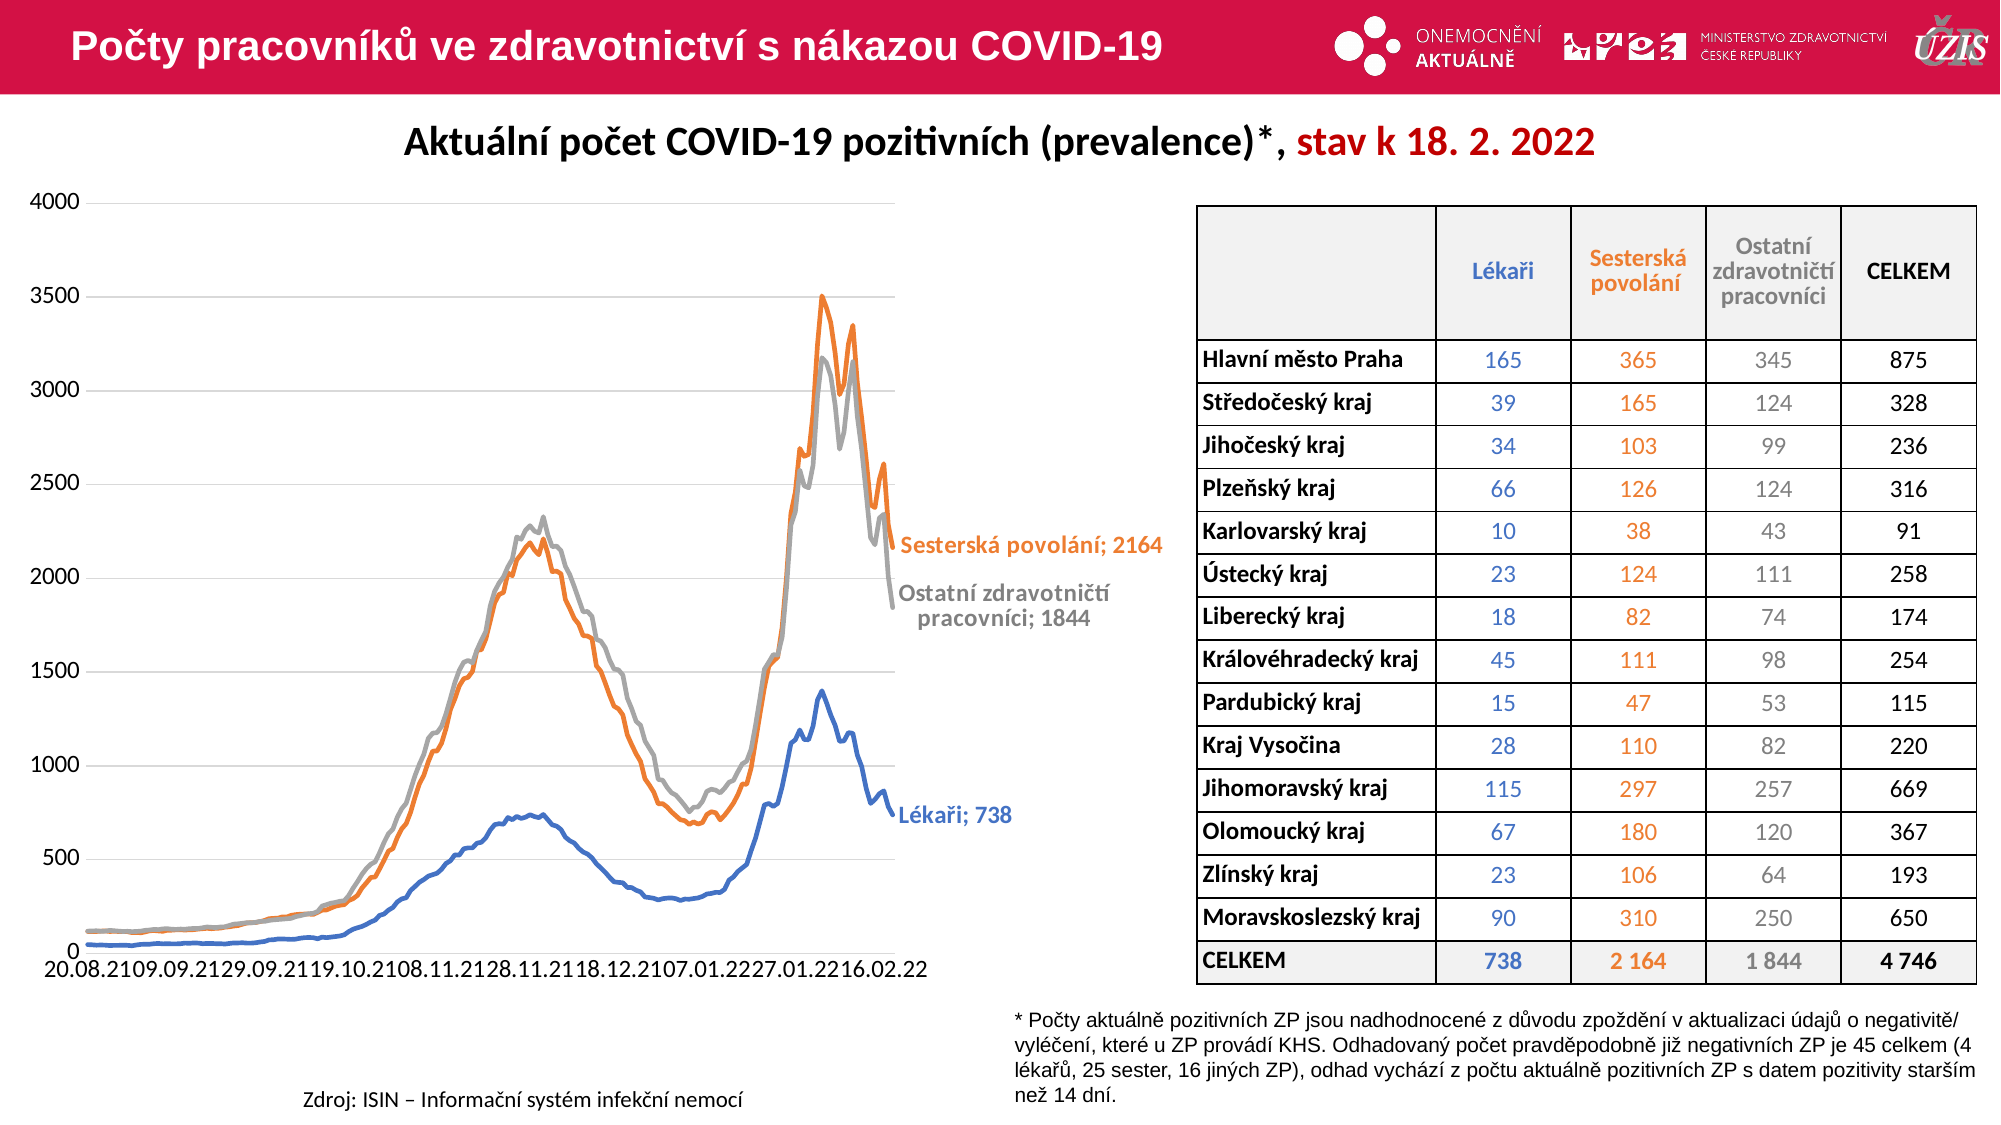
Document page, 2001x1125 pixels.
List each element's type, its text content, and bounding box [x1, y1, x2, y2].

table_cell 106 [1572, 856, 1705, 897]
table_cell 1 844 [1707, 942, 1840, 983]
table_cell 310 [1572, 899, 1705, 940]
table_cell 120 [1707, 813, 1840, 854]
table_cell Kraj Vysočina [1198, 727, 1435, 768]
table_cell 66 [1437, 469, 1570, 511]
table_header Lékaři [1437, 207, 1570, 339]
table_cell 111 [1707, 555, 1840, 596]
table_cell 165 [1437, 341, 1570, 382]
table_cell 875 [1842, 341, 1976, 382]
table_cell Karlovarský kraj [1198, 512, 1435, 553]
table_cell 74 [1707, 598, 1840, 639]
table_cell 10 [1437, 512, 1570, 553]
table_cell 34 [1437, 426, 1570, 468]
text_box Aktuální počet COVID-19 pozitivních (prevalence)*, stav k 18. 2. 2022 [100, 106, 1900, 171]
table_cell Moravskoslezský kraj [1198, 899, 1435, 940]
table_cell 297 [1572, 770, 1705, 811]
table_cell 124 [1572, 555, 1705, 596]
table_cell 669 [1842, 770, 1976, 811]
table_cell 2 164 [1572, 942, 1705, 983]
table_cell 258 [1842, 555, 1976, 596]
picture [1346, 16, 1542, 76]
table_cell 124 [1707, 384, 1840, 425]
table_cell 345 [1707, 341, 1840, 382]
table_cell 47 [1572, 684, 1705, 725]
table_cell 4 746 [1842, 942, 1976, 983]
table_cell 103 [1572, 426, 1705, 468]
table_cell 28 [1437, 727, 1570, 768]
table_cell 220 [1842, 727, 1976, 768]
text_box * Počty aktuálně pozitivních ZP jsou nadhodnocené z důvodu zpoždění v aktualizaci údajů o negativitě/ vyléčení, které u ZP provádí KHS. Odhadovaný počet pravděpodobně již negativních ZP je 45 celkem (4 lékařů, 25 sester, 16 jiných ZP), odhad vychází z počtu aktuálně pozitivních ZP s datem pozitivity starším než 14 dní. [999, 999, 2000, 1115]
table_cell 367 [1842, 813, 1976, 854]
table_cell 23 [1437, 856, 1570, 897]
text_box Zdroj: ISIN – Informační systém infekční nemocí [118, 1077, 929, 1120]
table_cell 53 [1707, 684, 1840, 725]
table_cell 64 [1707, 856, 1840, 897]
picture [1915, 15, 1989, 66]
table_cell 91 [1842, 512, 1976, 553]
table_cell 328 [1842, 384, 1976, 425]
table_cell 115 [1842, 684, 1976, 725]
table_cell 23 [1437, 555, 1570, 596]
table_cell 45 [1437, 641, 1570, 682]
table_cell 124 [1707, 469, 1840, 511]
table_cell 254 [1842, 641, 1976, 682]
table_cell 39 [1437, 384, 1570, 425]
table_cell 115 [1437, 770, 1570, 811]
table_cell 193 [1842, 856, 1976, 897]
table_cell 165 [1572, 384, 1705, 425]
table_cell Středočeský kraj [1198, 384, 1435, 425]
table_cell 15 [1437, 684, 1570, 725]
table_cell 126 [1572, 469, 1705, 511]
table_header Ostatní zdravotničtí pracovníci [1707, 207, 1840, 339]
table_cell 38 [1572, 512, 1705, 553]
table_cell 90 [1437, 899, 1570, 940]
table_cell Jihočeský kraj [1198, 426, 1435, 468]
table_cell 180 [1572, 813, 1705, 854]
table_cell Královéhradecký kraj [1198, 641, 1435, 682]
table_cell Plzeňský kraj [1198, 469, 1435, 511]
table_cell 43 [1707, 512, 1840, 553]
table_cell 82 [1707, 727, 1840, 768]
table_header CELKEM [1842, 207, 1976, 339]
table_cell Olomoucký kraj [1198, 813, 1435, 854]
table_cell Pardubický kraj [1198, 684, 1435, 725]
table_cell 99 [1707, 426, 1840, 468]
table_cell 174 [1842, 598, 1976, 639]
table_cell CELKEM [1198, 942, 1435, 983]
table_cell Ústecký kraj [1198, 555, 1435, 596]
table_cell 67 [1437, 813, 1570, 854]
table_cell 236 [1842, 426, 1976, 468]
table_cell 18 [1437, 598, 1570, 639]
table_cell 250 [1707, 899, 1840, 940]
table_cell 82 [1572, 598, 1705, 639]
table_cell 316 [1842, 469, 1976, 511]
table_cell Liberecký kraj [1198, 598, 1435, 639]
table_cell 738 [1437, 942, 1570, 983]
table_cell 98 [1707, 641, 1840, 682]
table_cell 110 [1572, 727, 1705, 768]
table_cell 365 [1572, 341, 1705, 382]
table_header [1198, 207, 1435, 339]
table_header Sesterská povolání [1572, 207, 1705, 339]
table_cell Zlínský kraj [1198, 856, 1435, 897]
picture [1563, 31, 1888, 60]
table_cell Hlavní město Praha [1198, 341, 1435, 382]
chart [23, 177, 1197, 1072]
table_cell 650 [1842, 899, 1976, 940]
table_cell 111 [1572, 641, 1705, 682]
title Počty pracovníků ve zdravotnictví s nákazou COVID-19 [55, 0, 1346, 95]
table_cell Jihomoravský kraj [1198, 770, 1435, 811]
table_cell 257 [1707, 770, 1840, 811]
